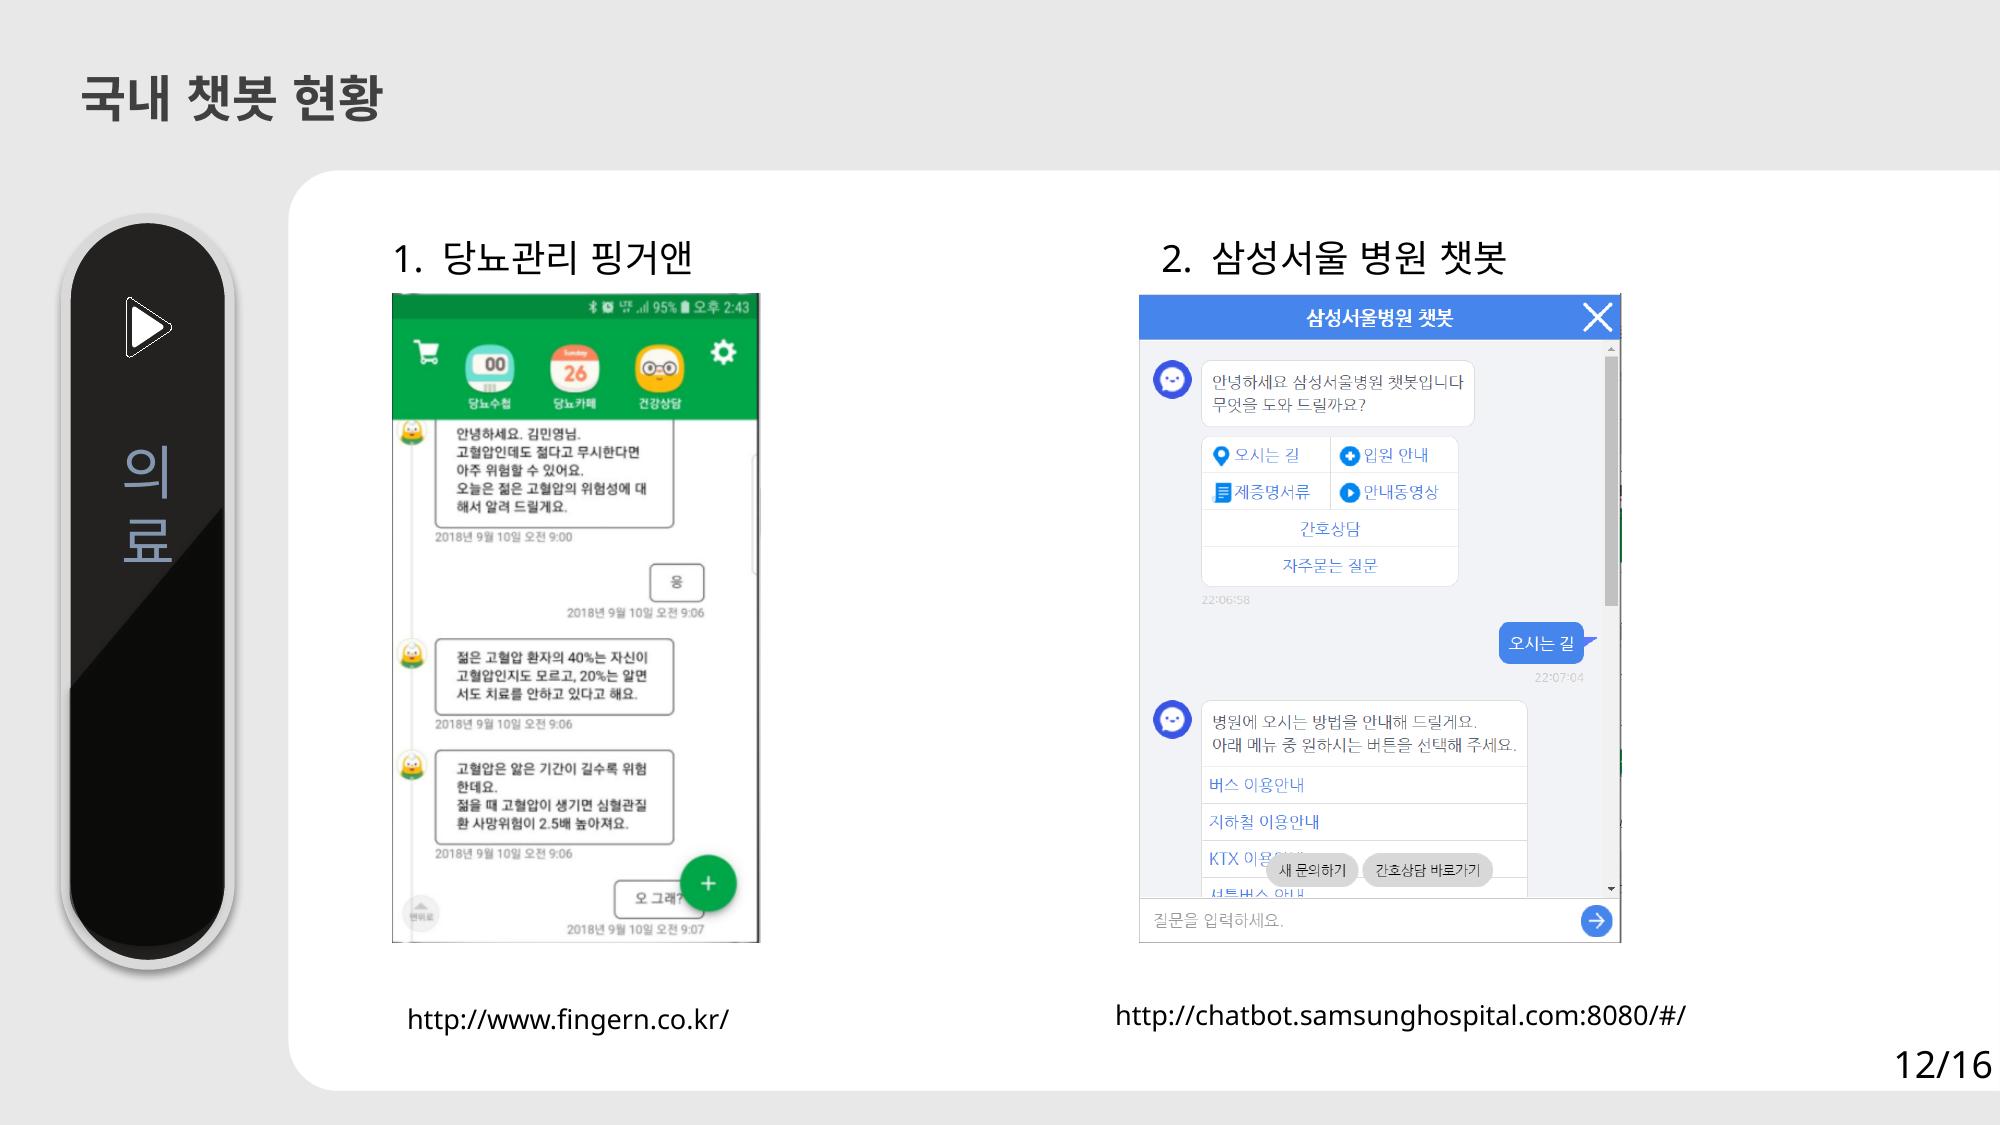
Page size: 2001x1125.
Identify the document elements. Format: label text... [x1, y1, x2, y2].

text_box 국내 챗봇 현황 [65, 30, 1153, 136]
text_box 1. 당뇨관리 핑거앤 [377, 227, 1040, 333]
text_box 2. 삼성서울 병원 챗봇 [1146, 227, 1809, 333]
text_box 12/16 [1878, 1033, 2000, 1094]
text_box [64, 217, 231, 894]
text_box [126, 297, 172, 358]
picture [1139, 293, 1622, 943]
text_box [84, 928, 218, 966]
text_box http://chatbot.samsunghospital.com:8080/#/ [1100, 991, 1705, 1039]
text_box 의료 [79, 428, 216, 584]
text_box [68, 504, 224, 948]
picture [392, 293, 761, 943]
text_box http://www.fingern.co.kr/ [392, 994, 997, 1042]
text_box [0, 0, 2000, 1125]
